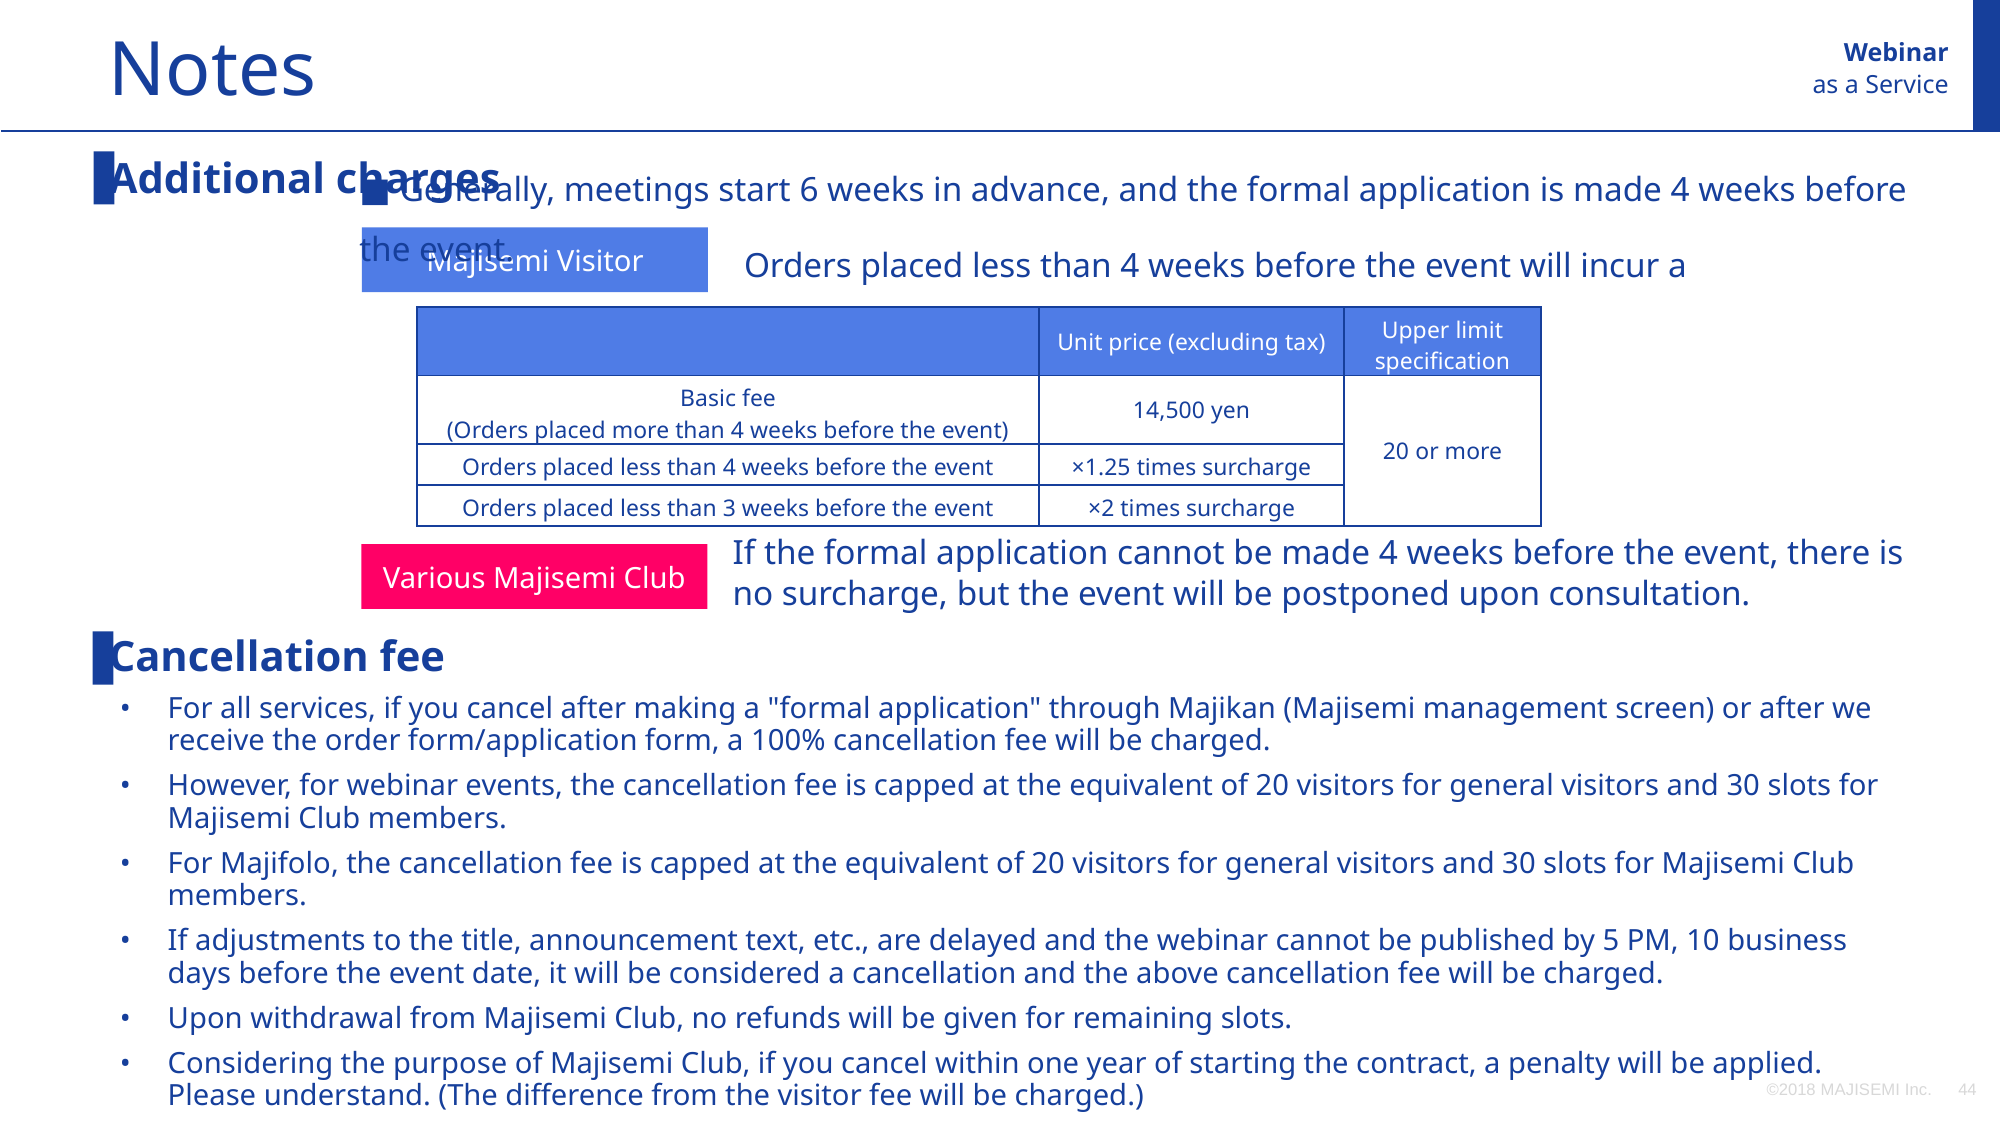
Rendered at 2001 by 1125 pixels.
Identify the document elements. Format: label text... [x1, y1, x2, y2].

table_header Unit price (excluding tax) [1040, 308, 1343, 375]
text_box Orders placed less than 4 weeks before the event will incur a surcharge. [729, 222, 1854, 293]
text_box Additional charges Cancellation fee For all services, if you cancel after making a "formal application" through Majikan (Majisemi management screen) or after we receive the order form/application form, a 100% cancellation fee will be charged. However, for webinar events, the cancellation fee is capped at the equivalent of 20 visitors for general visitors and 30 slots for Majisemi Club members. For Majifolo, the cancellation fee is capped at the equivalent of 20 visitors for general visitors and 30 slots for Majisemi Club members. If adjustments to the title, announcement text, etc., are delayed and the webinar cannot be published by 5 PM, 10 business days before the event date, it will be considered a cancellation and the above cancellation fee will be charged. Upon withdrawal from Majisemi Club, no refunds will be given for remaining slots. Considering the purpose of Majisemi Club, if you cancel within one year of starting the contract, a penalty will be applied. Please understand. (The difference from the visitor fee will be charged.) [93, 144, 1922, 1007]
table_cell 14,500 yen [1040, 376, 1343, 443]
text_box ©2018 MAJISEMI Inc. [1667, 1058, 1928, 1119]
table_cell ×2 times surcharge [1040, 486, 1343, 524]
table_cell Orders placed less than 3 weeks before the event [418, 486, 1038, 525]
text_box Webinar as a Service [1710, 27, 1964, 106]
text_box Notes [93, 2, 853, 118]
table_header Upper limit specification [1345, 308, 1540, 375]
text_box ■ Generally, meetings start 6 weeks in advance, and the formal application is made 4 weeks before the event. [344, 143, 1952, 222]
text_box [93, 151, 115, 205]
slide_number ‹#› [1928, 1058, 1992, 1119]
text_box [92, 631, 114, 685]
text_box Various Majisemi Club [361, 544, 708, 609]
table_cell Orders placed less than 4 weeks before the event [418, 445, 1038, 484]
table_cell 20 or more [1345, 376, 1540, 524]
table_header [418, 308, 1038, 375]
text_box If the formal application cannot be made 4 weeks before the event, there is no surcharge, but the event will be postponed upon consultation. [708, 524, 1922, 646]
text_box [1973, 0, 2000, 130]
table_cell ×1.25 times surcharge [1040, 445, 1343, 484]
text_box Majisemi Visitor [361, 227, 708, 293]
table_cell Basic fee (Orders placed more than 4 weeks before the event) [418, 376, 1038, 443]
